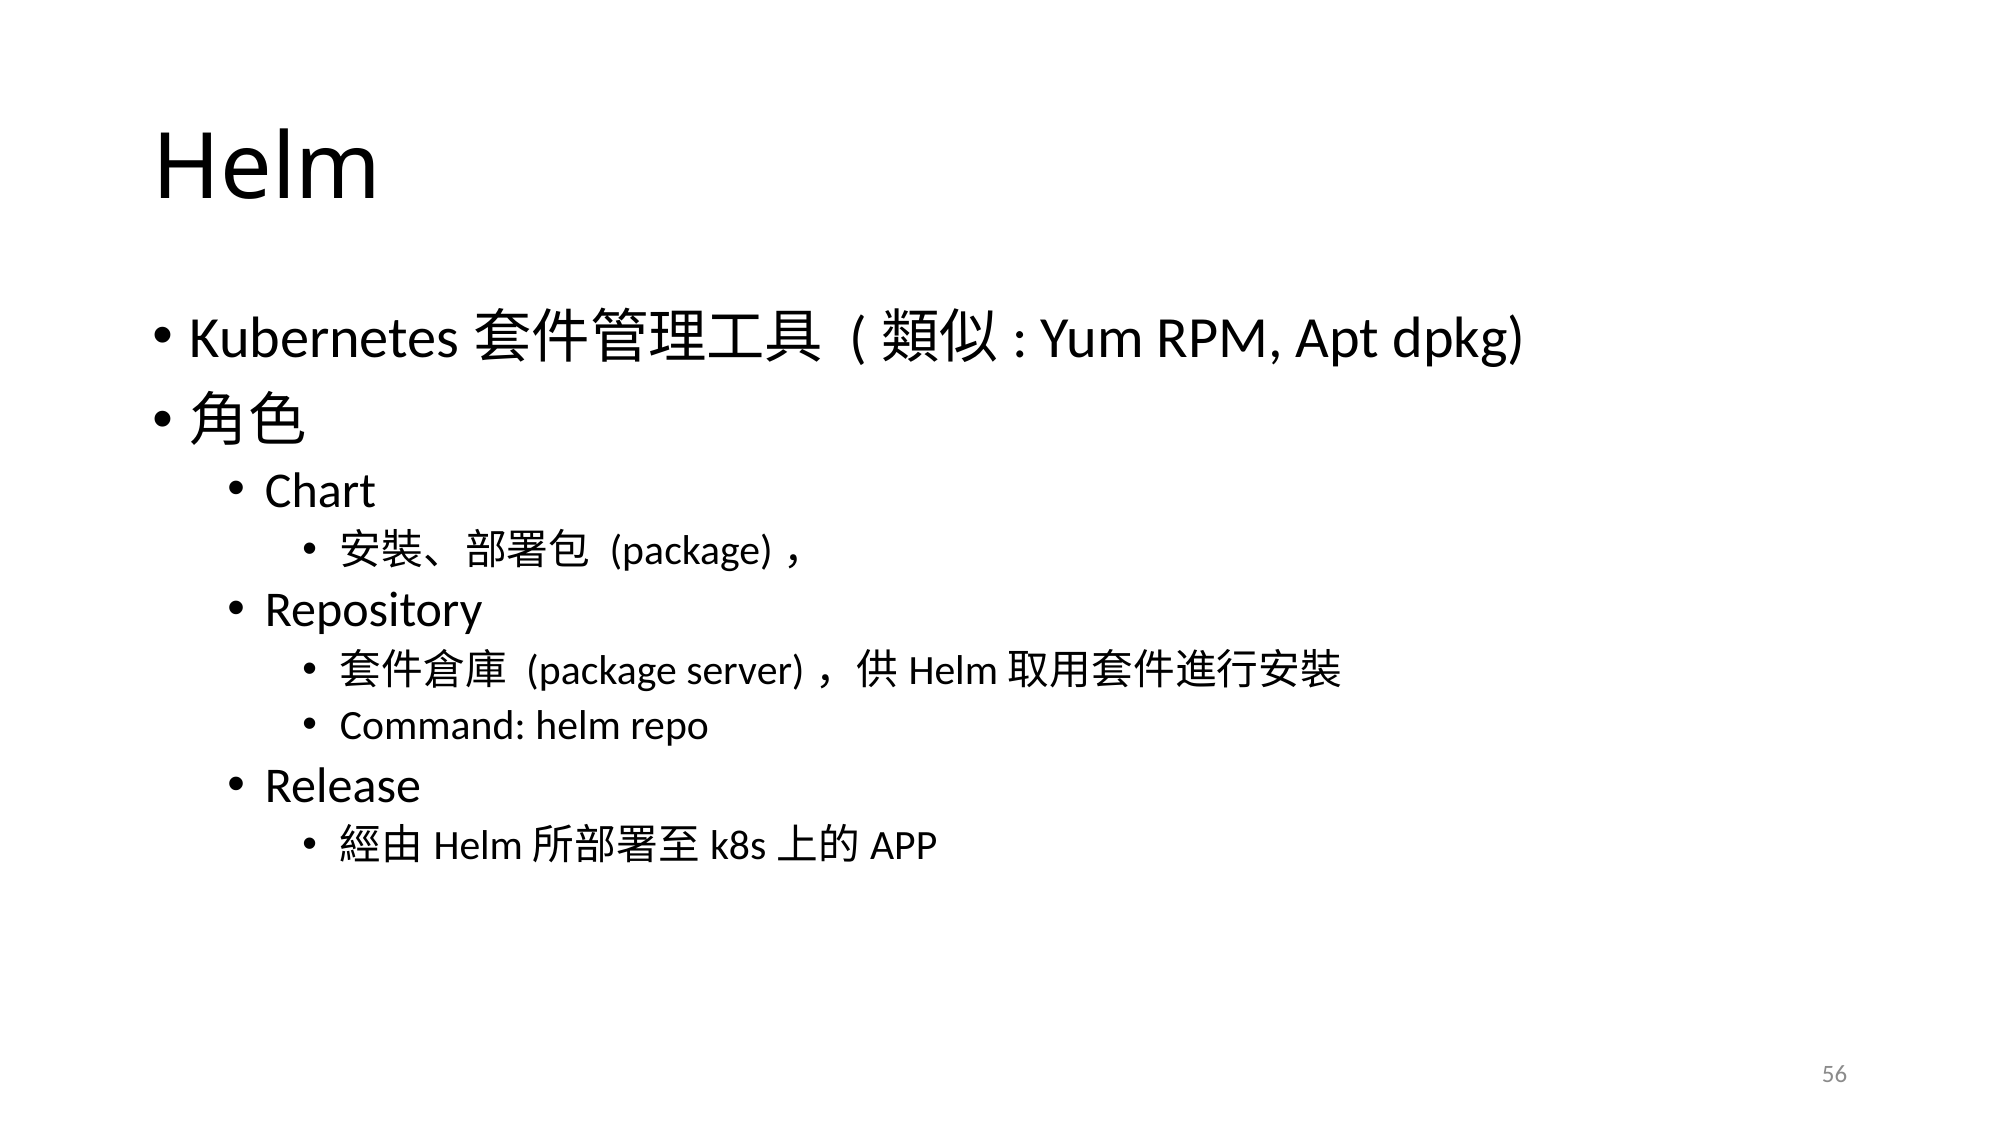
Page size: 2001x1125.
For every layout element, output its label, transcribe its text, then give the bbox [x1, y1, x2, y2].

list Kubernetes套件管理工具 (類似: Yum RPM, Apt dpkg) 角色 Chart 安裝、部署包 (package)， Repository 套件倉庫 (package server)，供Helm取用套件進行安裝 Command: helm repo Release 經由Helm所部署至k8s上的APP [137, 299, 1863, 1014]
slide_number 56 [1412, 1042, 1863, 1103]
title Helm [137, 59, 1863, 278]
